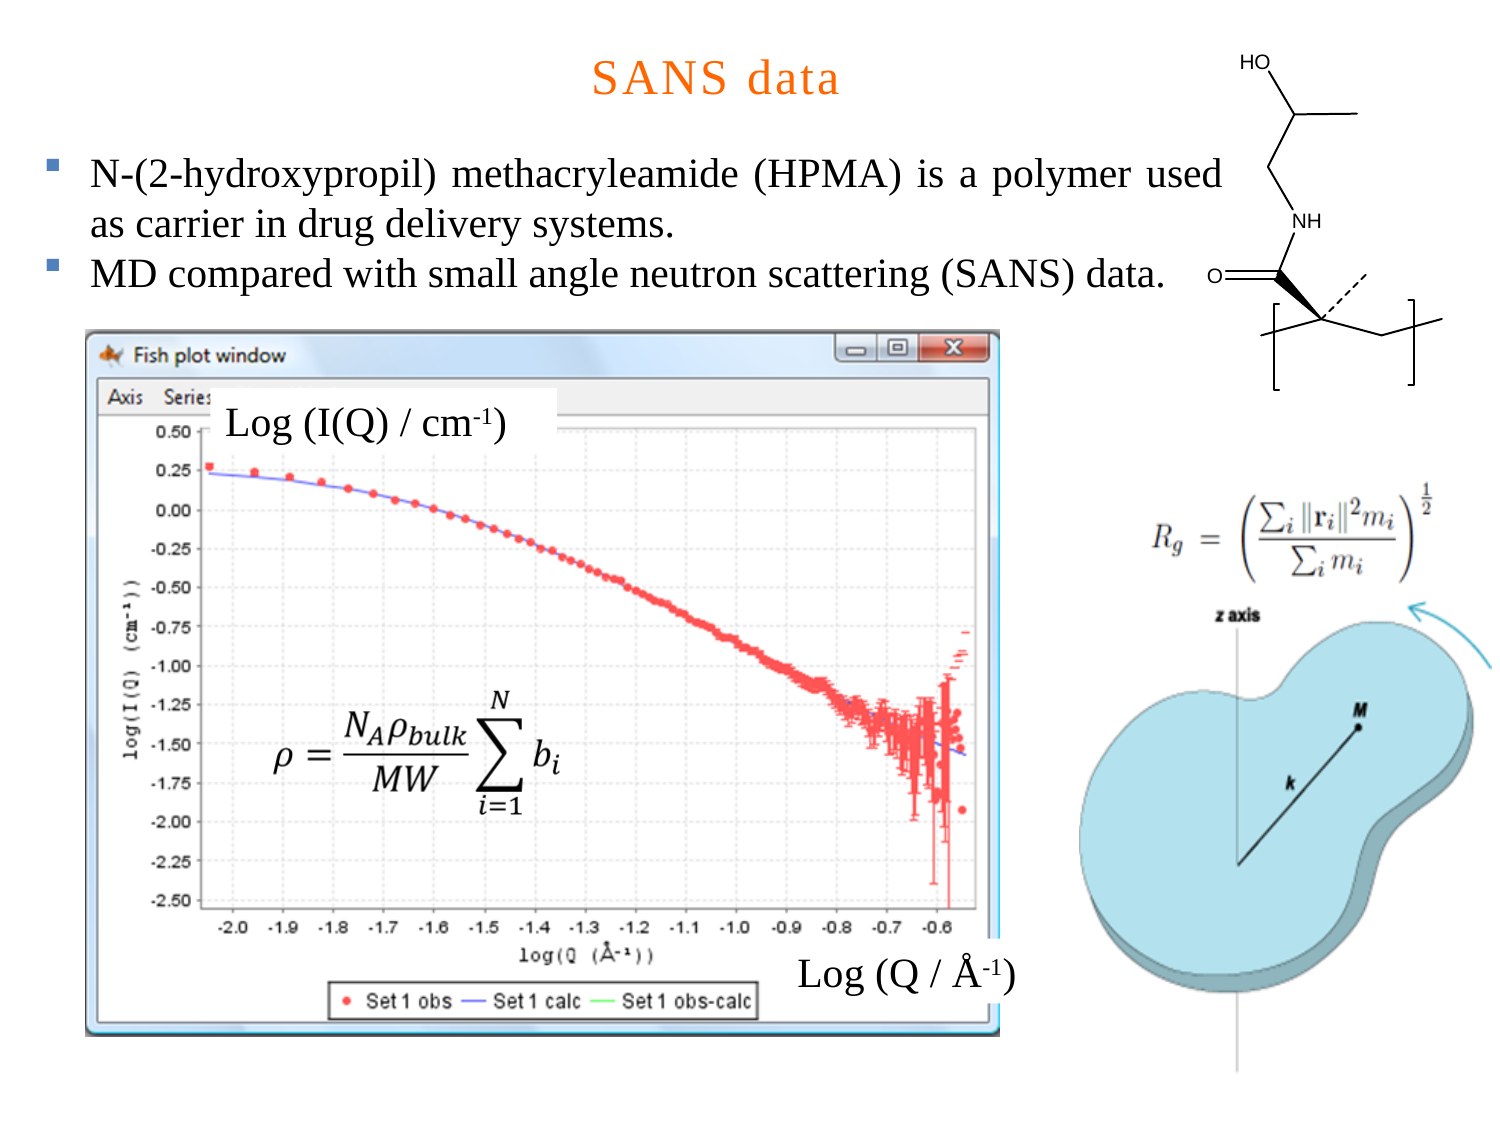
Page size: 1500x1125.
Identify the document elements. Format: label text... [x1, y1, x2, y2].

picture [1078, 468, 1492, 1074]
picture [1202, 48, 1447, 400]
text_box N-(2-hydroxypropil) methacryleamide (HPMA) is a polymer used as carrier in drug delivery systems. MD compared with small angle neutron scattering (SANS) data. [28, 138, 1197, 304]
text_box SANS data [52, 36, 1380, 112]
text_box Log (Q / Å-1) [1006, 938, 1073, 1004]
picture [84, 329, 1000, 1038]
